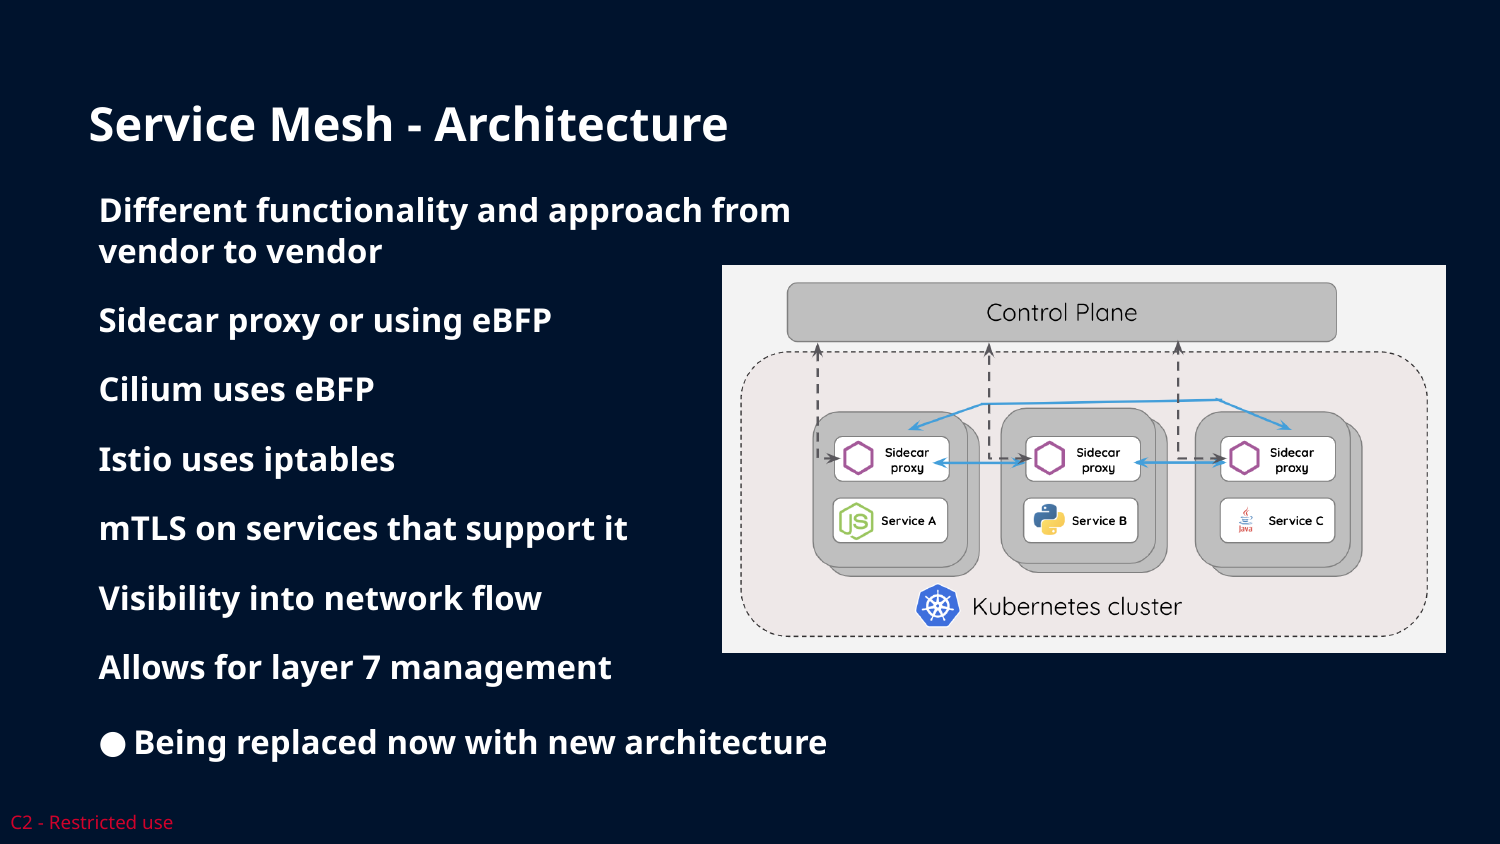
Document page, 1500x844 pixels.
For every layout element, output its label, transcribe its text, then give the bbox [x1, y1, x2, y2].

picture [722, 265, 1446, 653]
title Service Mesh - Architecture [88, 90, 1412, 159]
list Different functionality and approach from vendor to vendor Sidecar proxy or using eBFP Cilium uses eBFP Istio uses iptables mTLS on services that support it Visibility into network flow Allows for layer 7 management Being replaced now with new architecture [86, 176, 1409, 778]
